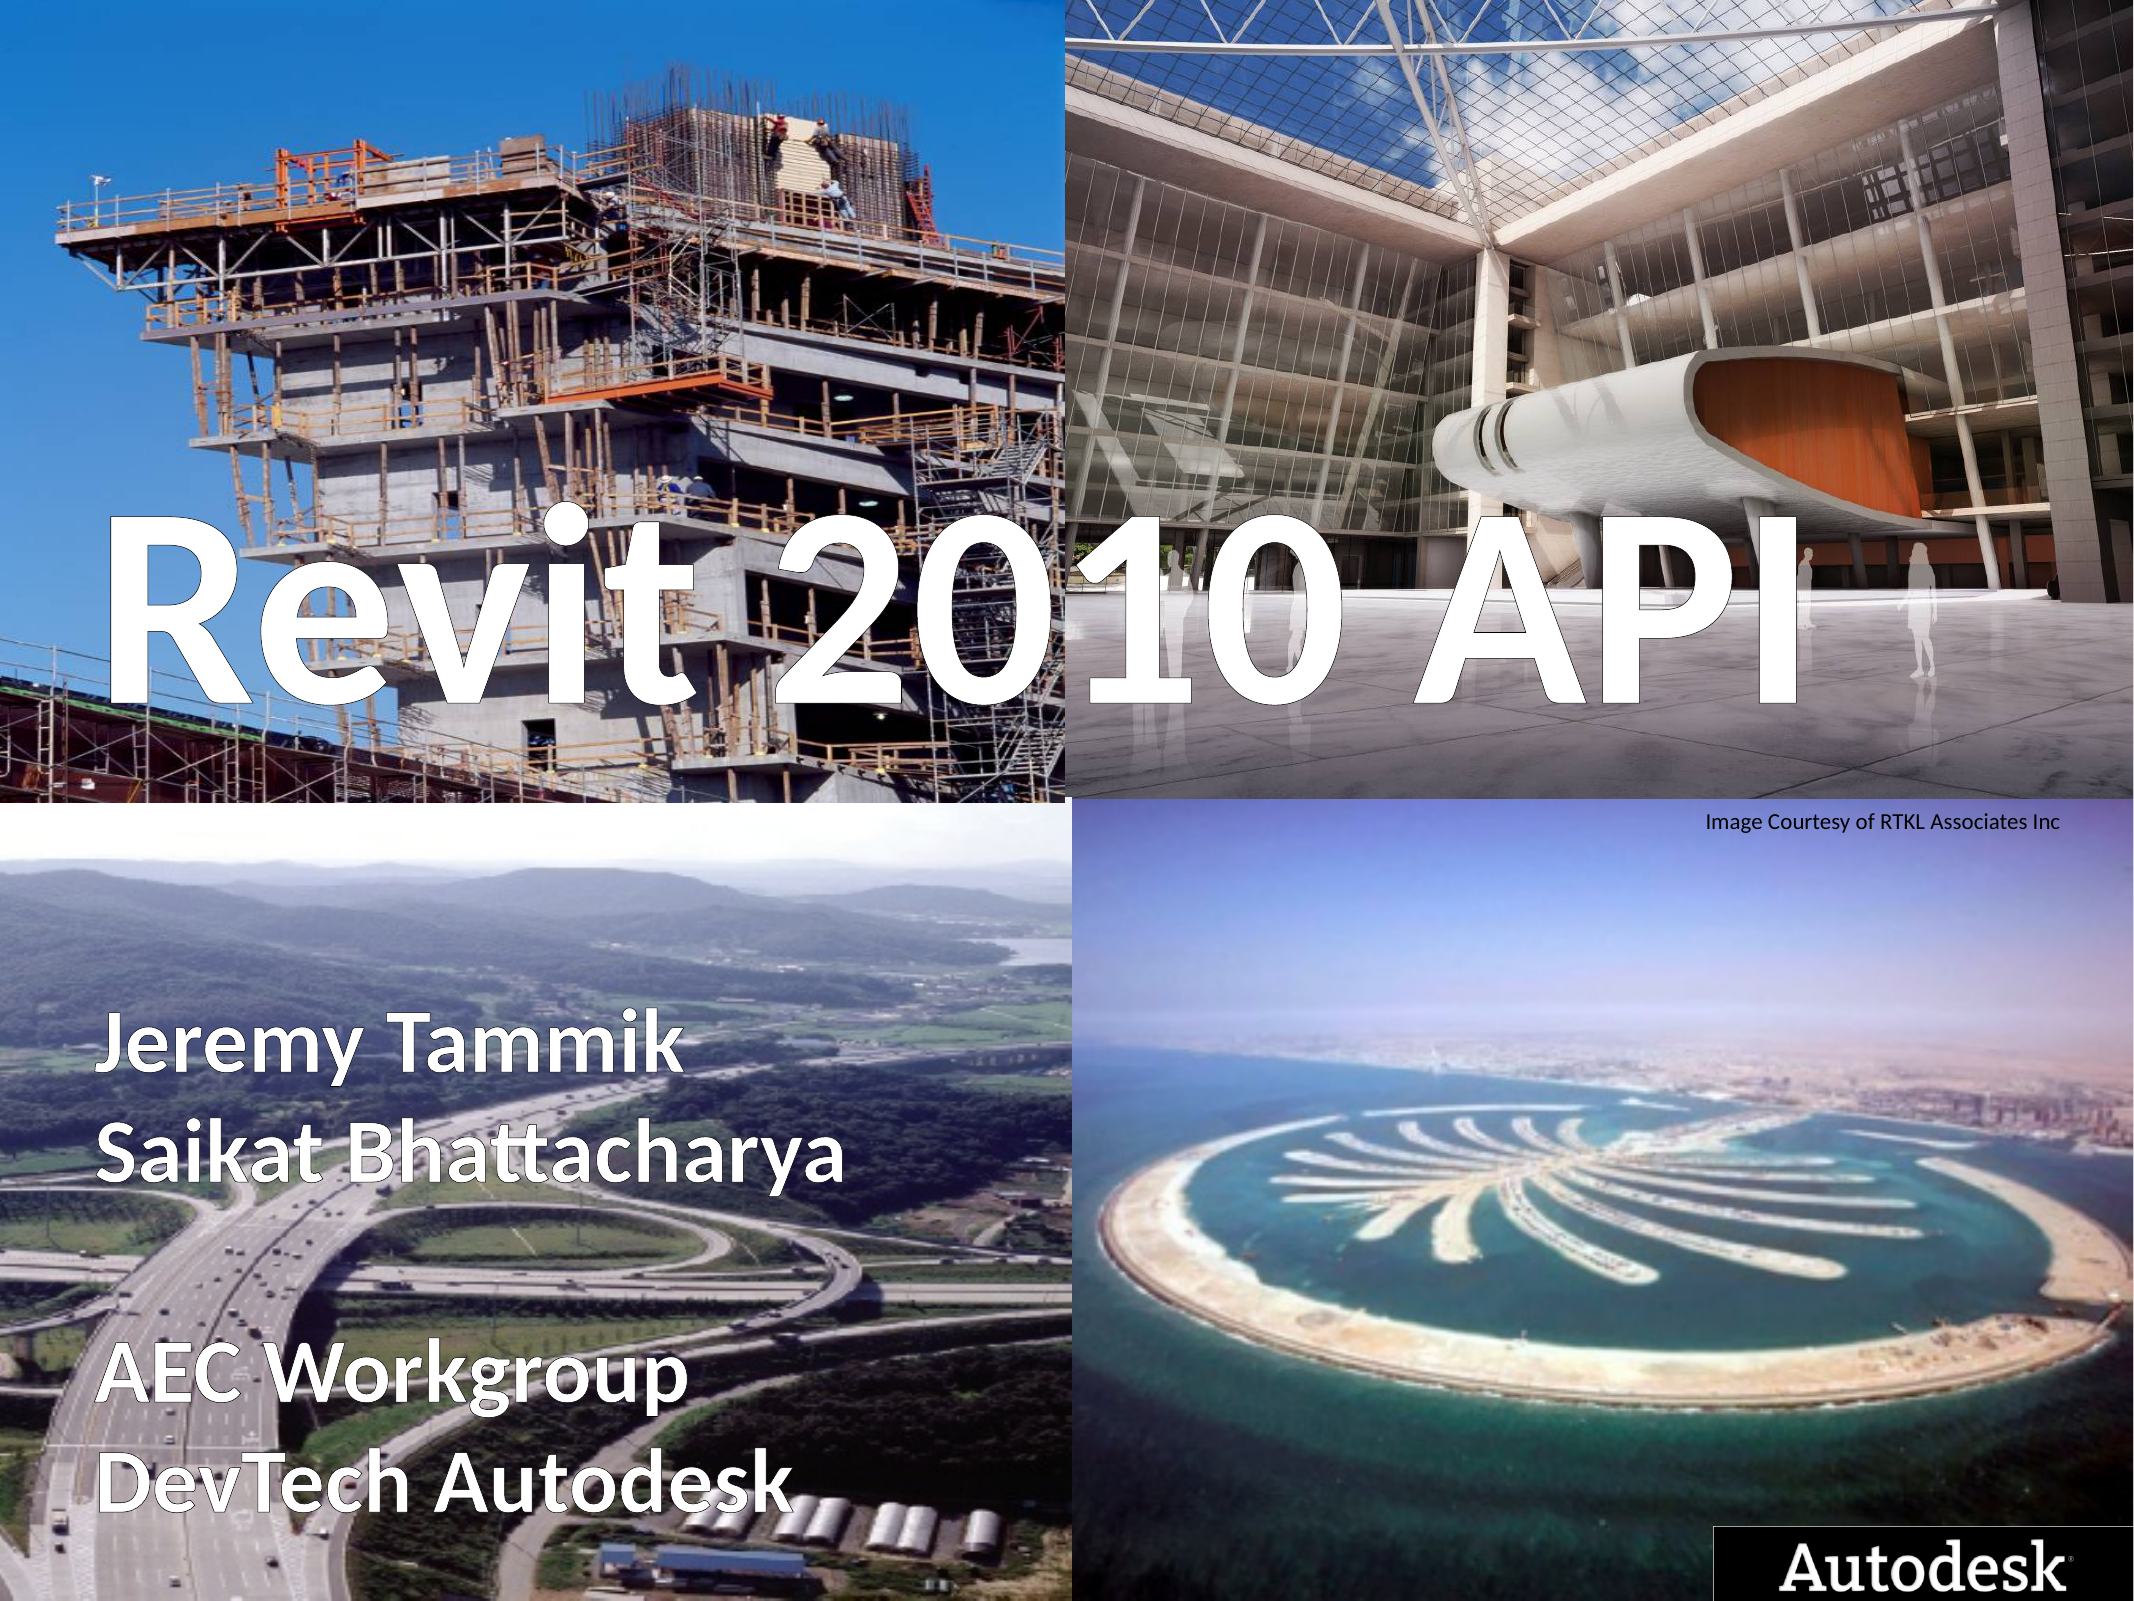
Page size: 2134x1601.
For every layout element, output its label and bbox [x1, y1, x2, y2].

text_box [0, 0, 2134, 1601]
picture [1713, 1526, 2134, 1601]
